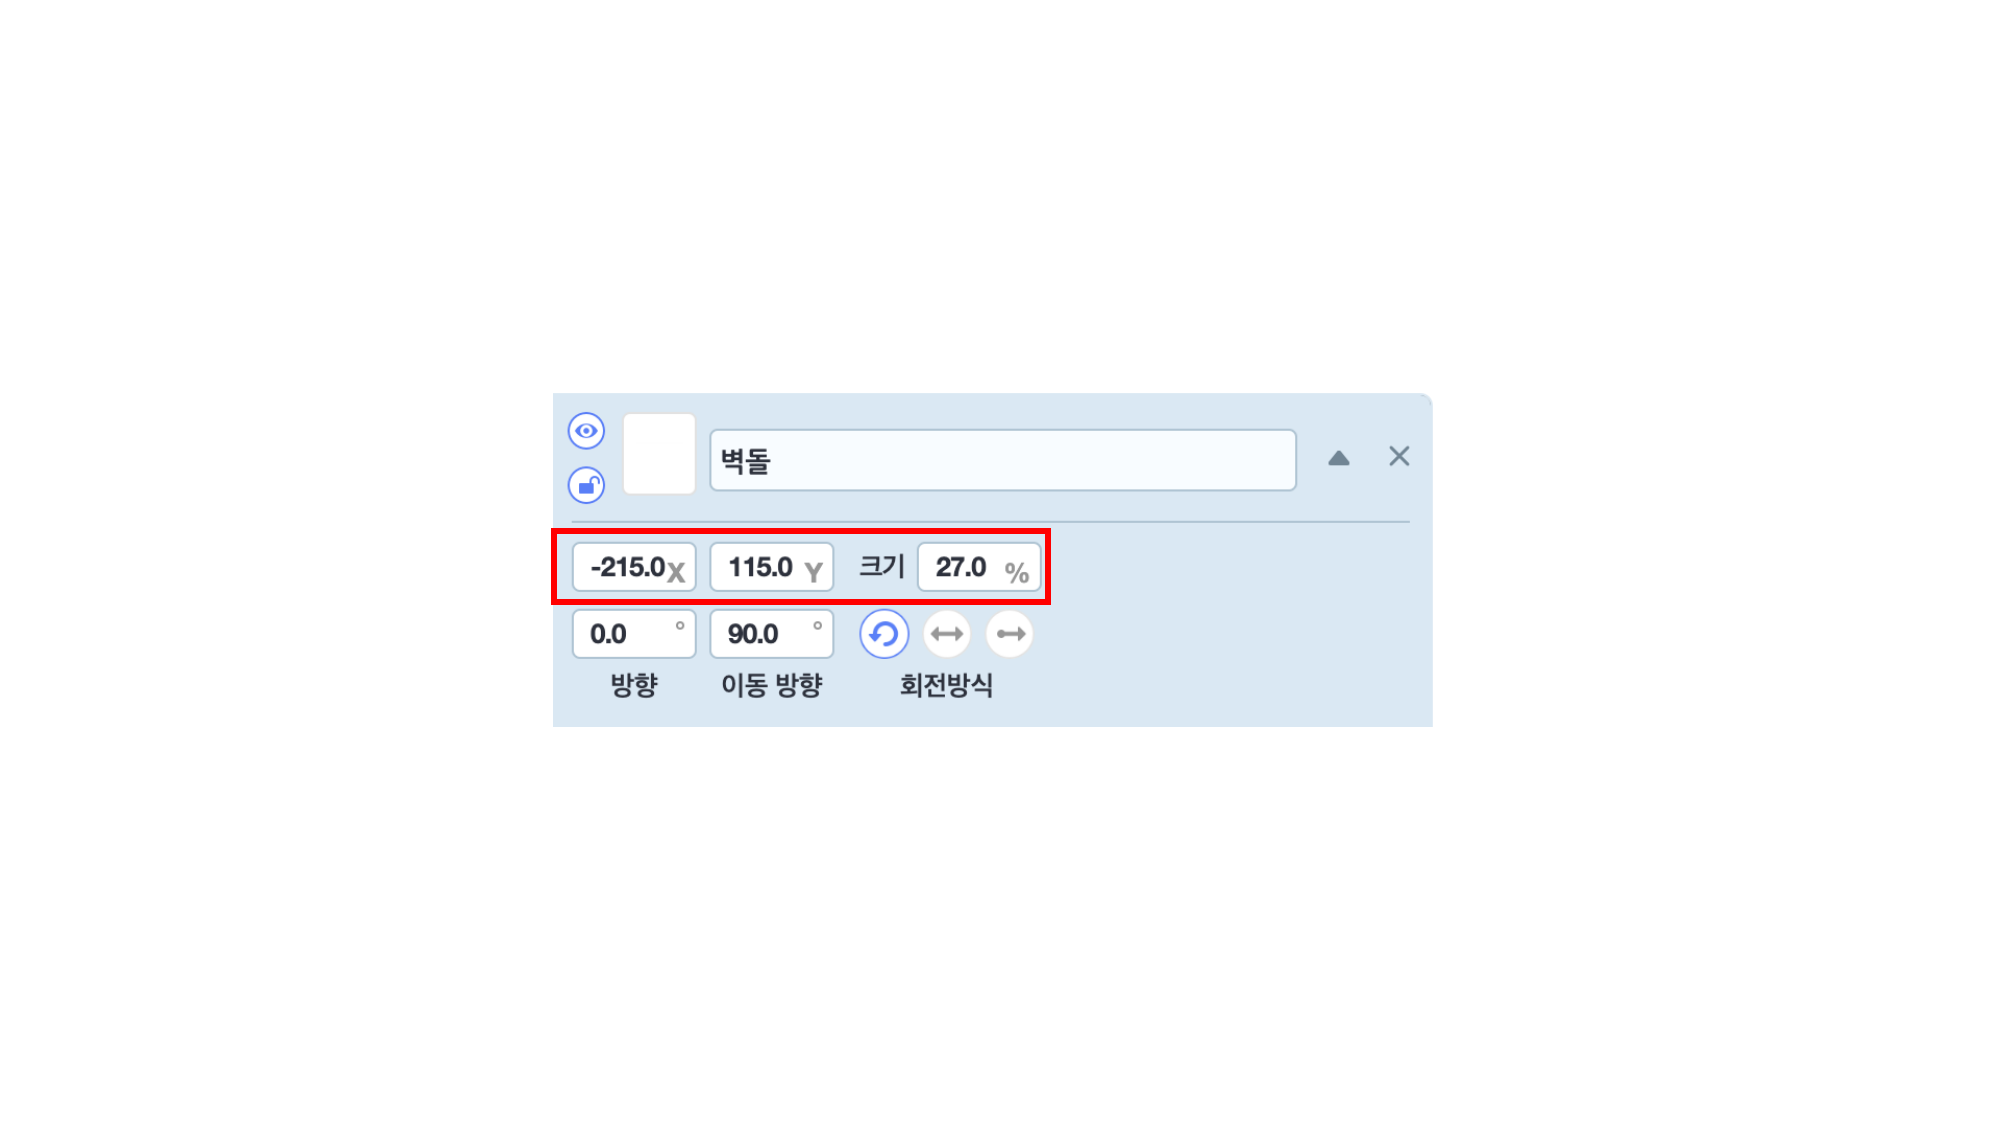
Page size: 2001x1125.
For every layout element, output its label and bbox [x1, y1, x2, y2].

picture [553, 390, 1438, 727]
